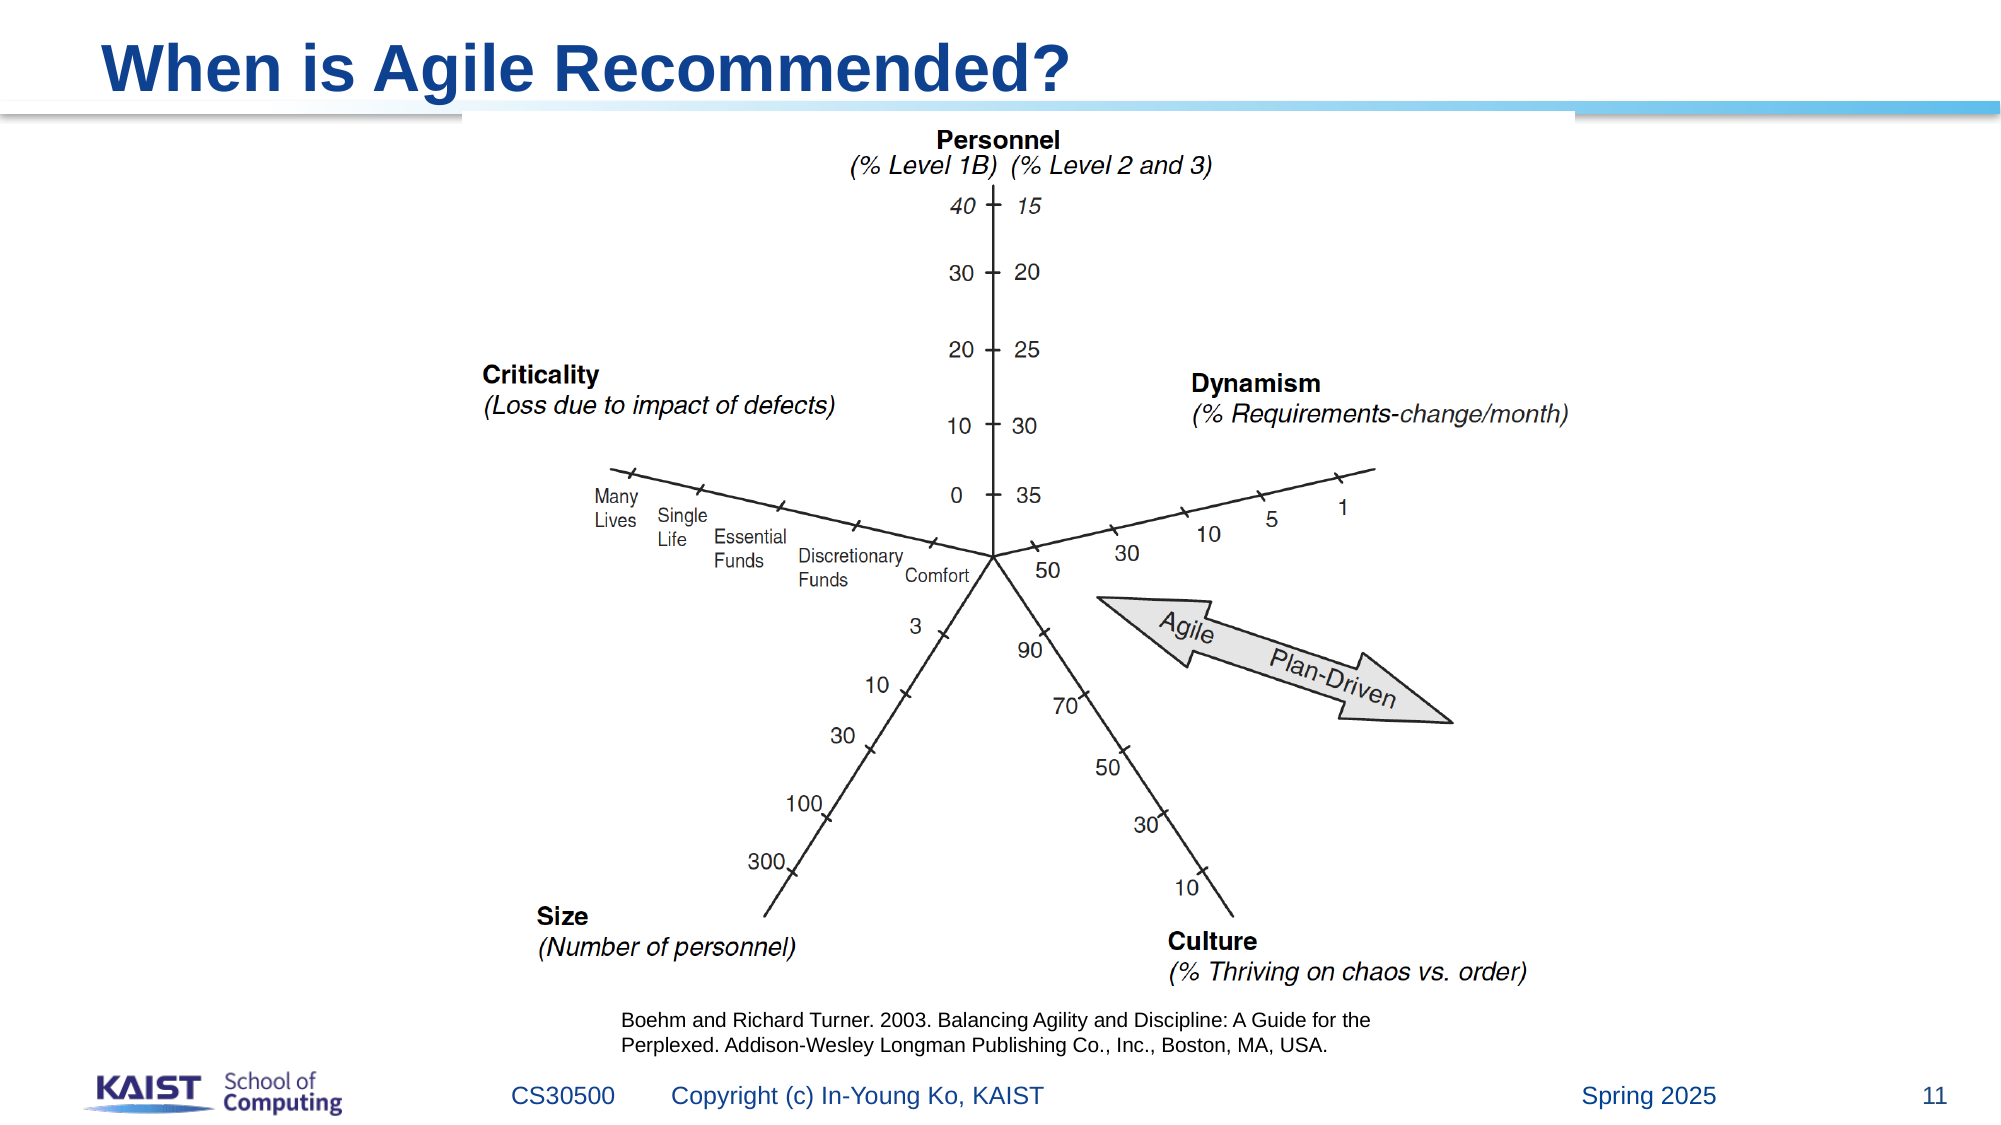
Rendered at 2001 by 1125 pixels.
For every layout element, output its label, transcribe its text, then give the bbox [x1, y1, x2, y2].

slide_number 11 [1833, 1065, 1963, 1125]
slide_number Spring 2025 [1566, 1064, 1800, 1125]
picture [462, 111, 1576, 996]
footer CS30500 Copyright (c) In-Young Ko, KAIST [496, 1065, 1517, 1125]
picture [80, 1054, 342, 1125]
title When is Agile Recommended? [86, 19, 1914, 112]
text_box Boehm and Richard Turner. 2003. Balancing Agility and Discipline: A Guide for the Perplexed. Addison-Wesley Longman Publishing Co., Inc., Boston, MA, USA. [606, 1003, 1394, 1064]
